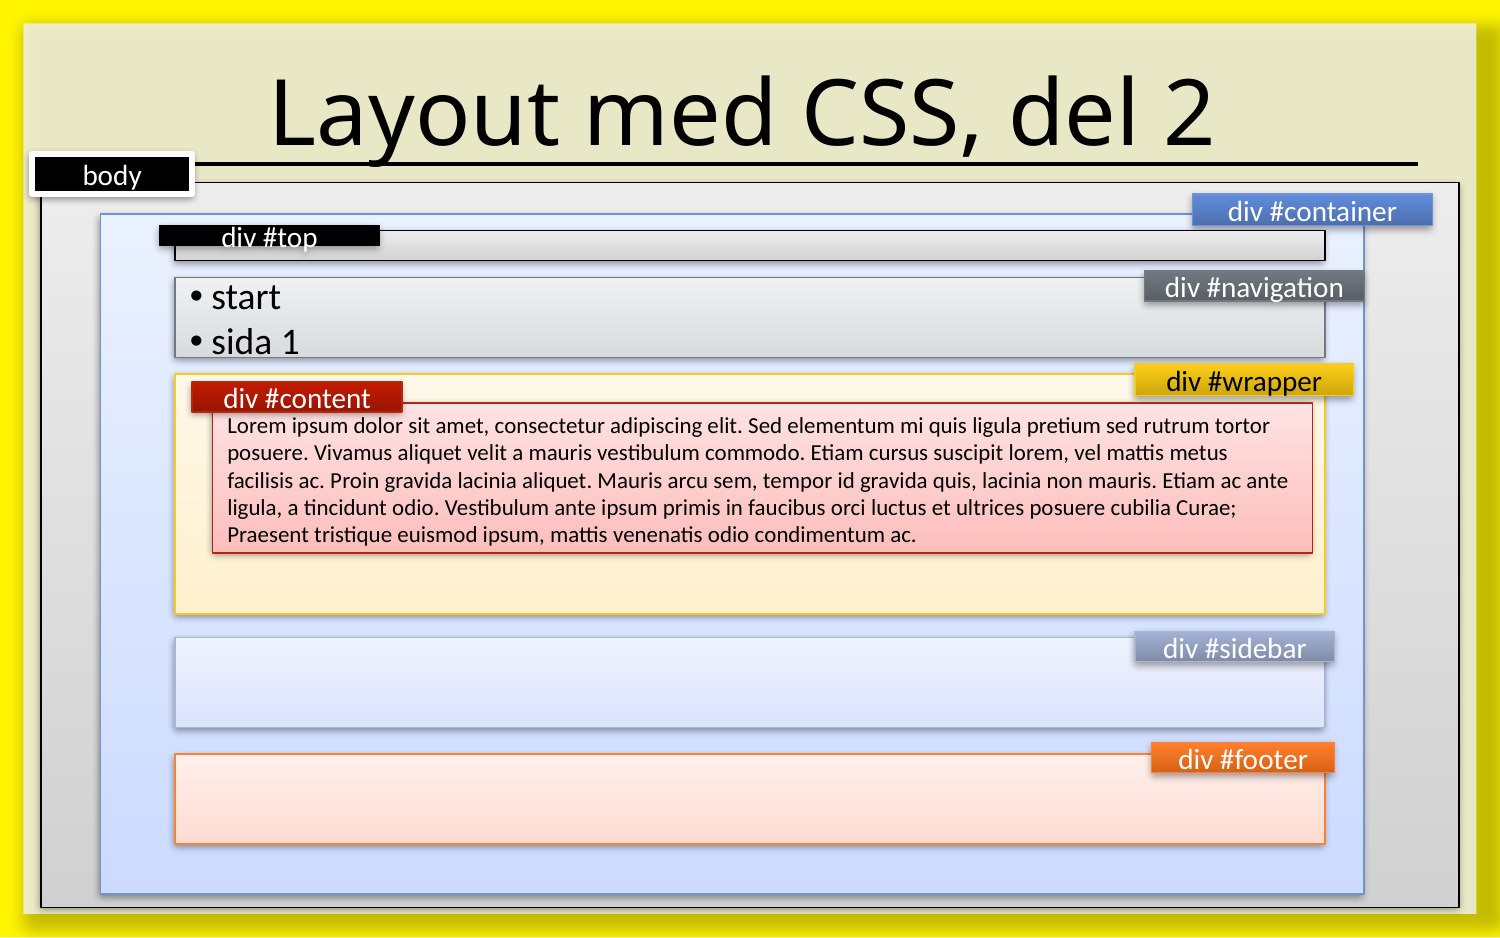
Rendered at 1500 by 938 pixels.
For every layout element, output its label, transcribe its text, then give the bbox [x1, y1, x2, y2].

text_box [174, 230, 1326, 261]
text_box [174, 373, 1326, 615]
text_box [174, 637, 1326, 728]
text_box div #content [191, 381, 403, 413]
text_box [174, 753, 1326, 845]
text_box start sida 1 [174, 277, 1326, 358]
text_box div #container [1192, 193, 1433, 226]
text_box [100, 213, 1365, 895]
text_box [40, 182, 1460, 908]
title Layout med CSS, del 2 [105, 46, 1381, 174]
text_box div #sidebar [1134, 631, 1335, 662]
text_box div #navigation [1144, 270, 1365, 302]
text_box div #wrapper [1134, 363, 1354, 396]
text_box div #top [159, 225, 380, 246]
text_box div #footer [1151, 742, 1335, 773]
text_box body [29, 151, 195, 197]
text_box Lorem ipsum dolor sit amet, consectetur adipiscing elit. Sed elementum mi quis ligula pretium sed rutrum tortor posuere. Vivamus aliquet velit a mauris vestibulum commodo. Etiam cursus suscipit lorem, vel mattis metus facilisis ac. Proin gravida lacinia aliquet. Mauris arcu sem, tempor id gravida quis, lacinia non mauris. Etiam ac ante ligula, a tincidunt odio. Vestibulum ante ipsum primis in faucibus orci luctus et ultrices posuere cubilia Curae; Praesent tristique euismod ipsum, mattis venenatis odio condimentum ac. [212, 402, 1313, 554]
